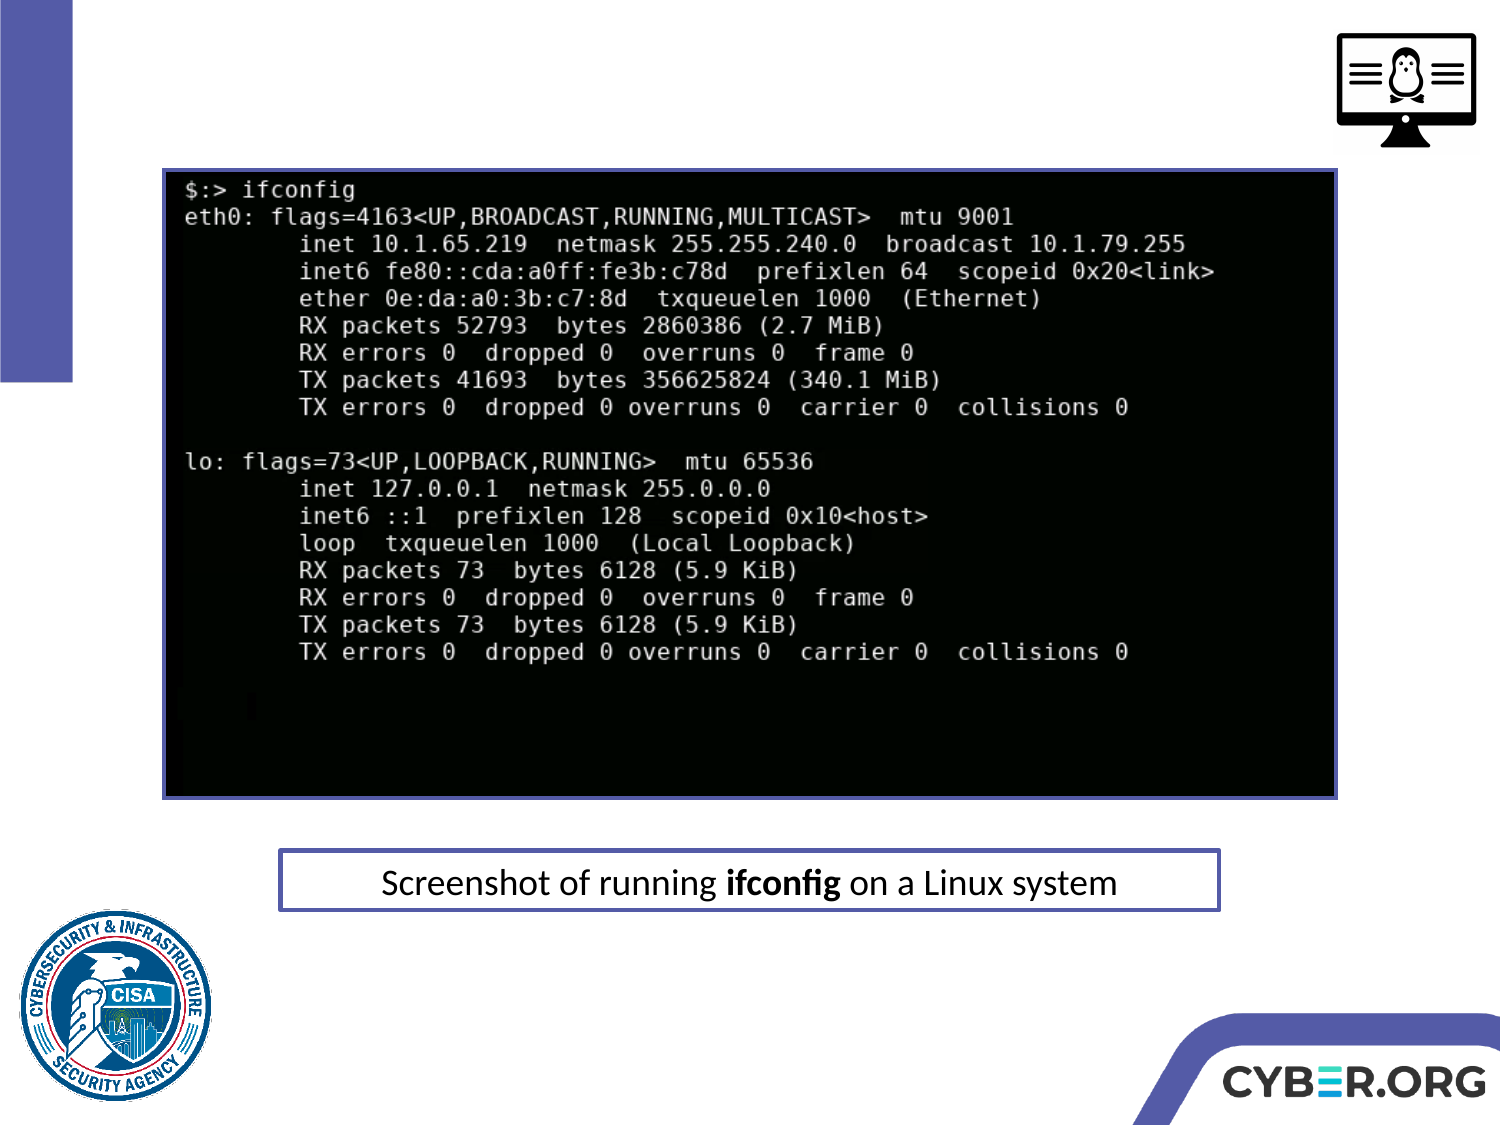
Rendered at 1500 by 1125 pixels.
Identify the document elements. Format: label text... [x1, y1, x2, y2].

picture [0, 0, 1500, 1125]
text_box Screenshot of running ifconfig on a Linux system [280, 850, 1220, 911]
